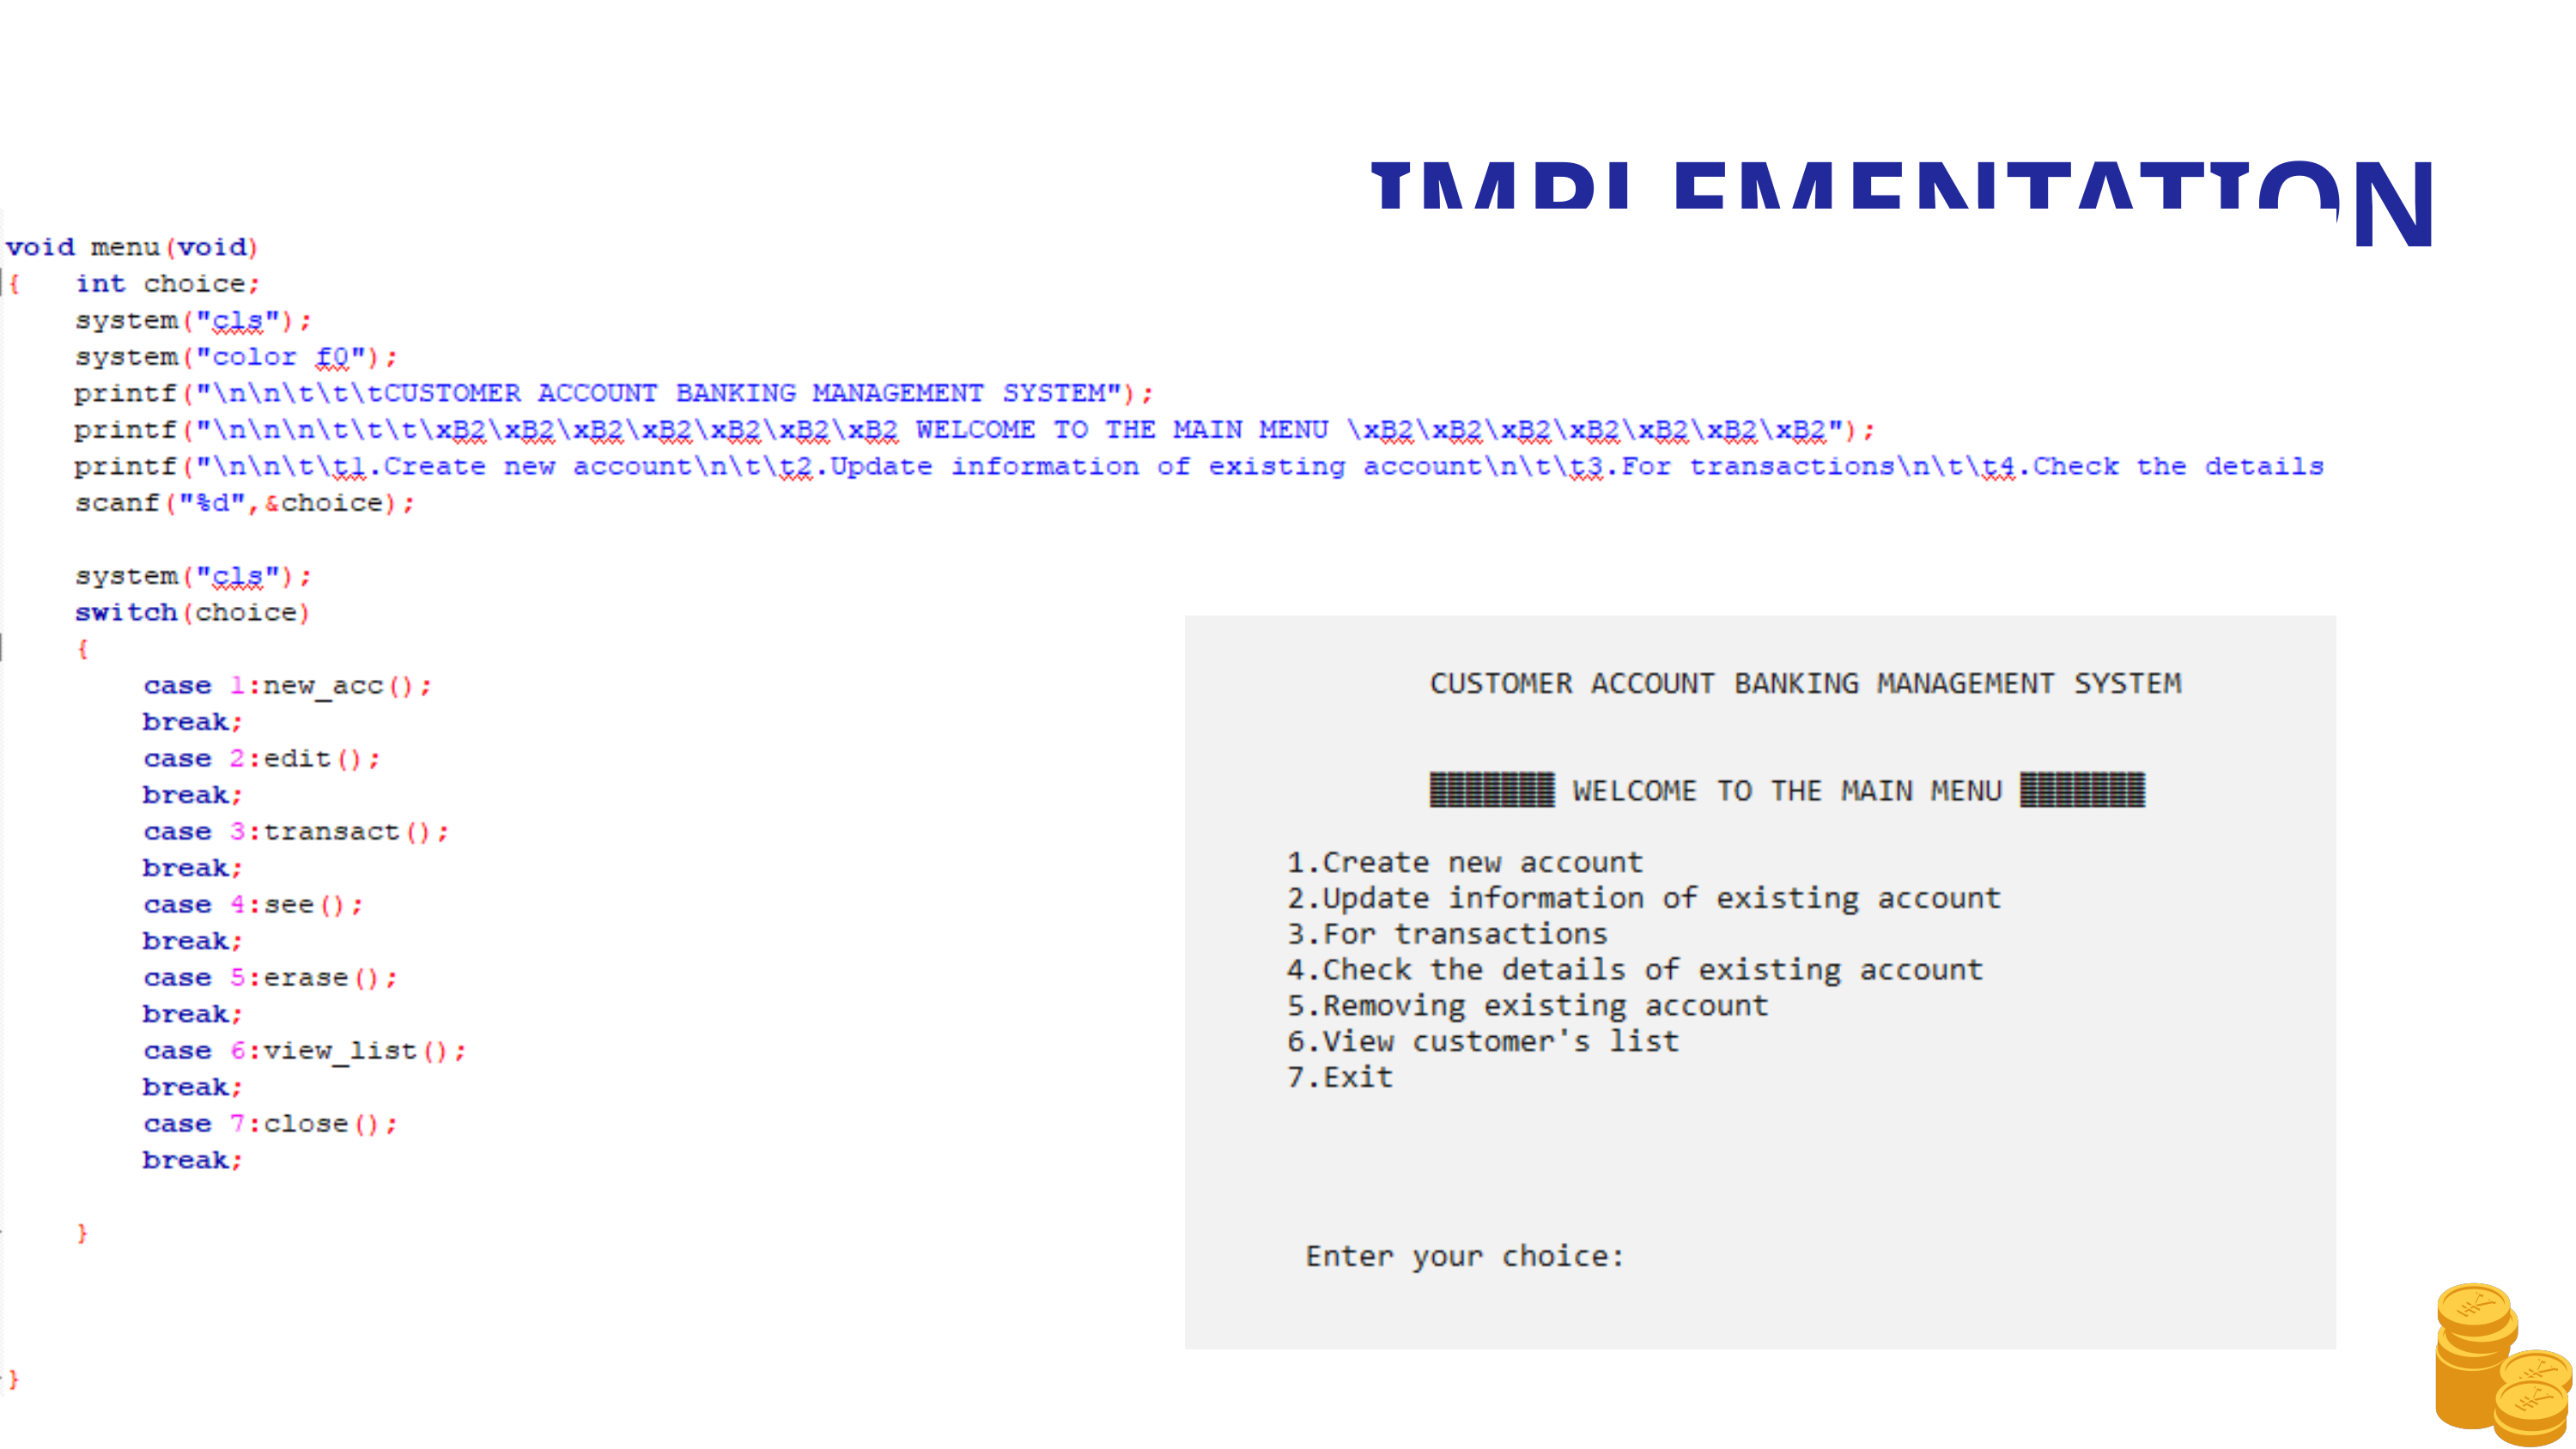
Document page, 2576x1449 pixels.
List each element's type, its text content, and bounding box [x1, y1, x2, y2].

picture [0, 209, 2336, 1397]
text_box IMPLEMENTATION [1367, 86, 2444, 271]
picture [2433, 1281, 2576, 1449]
